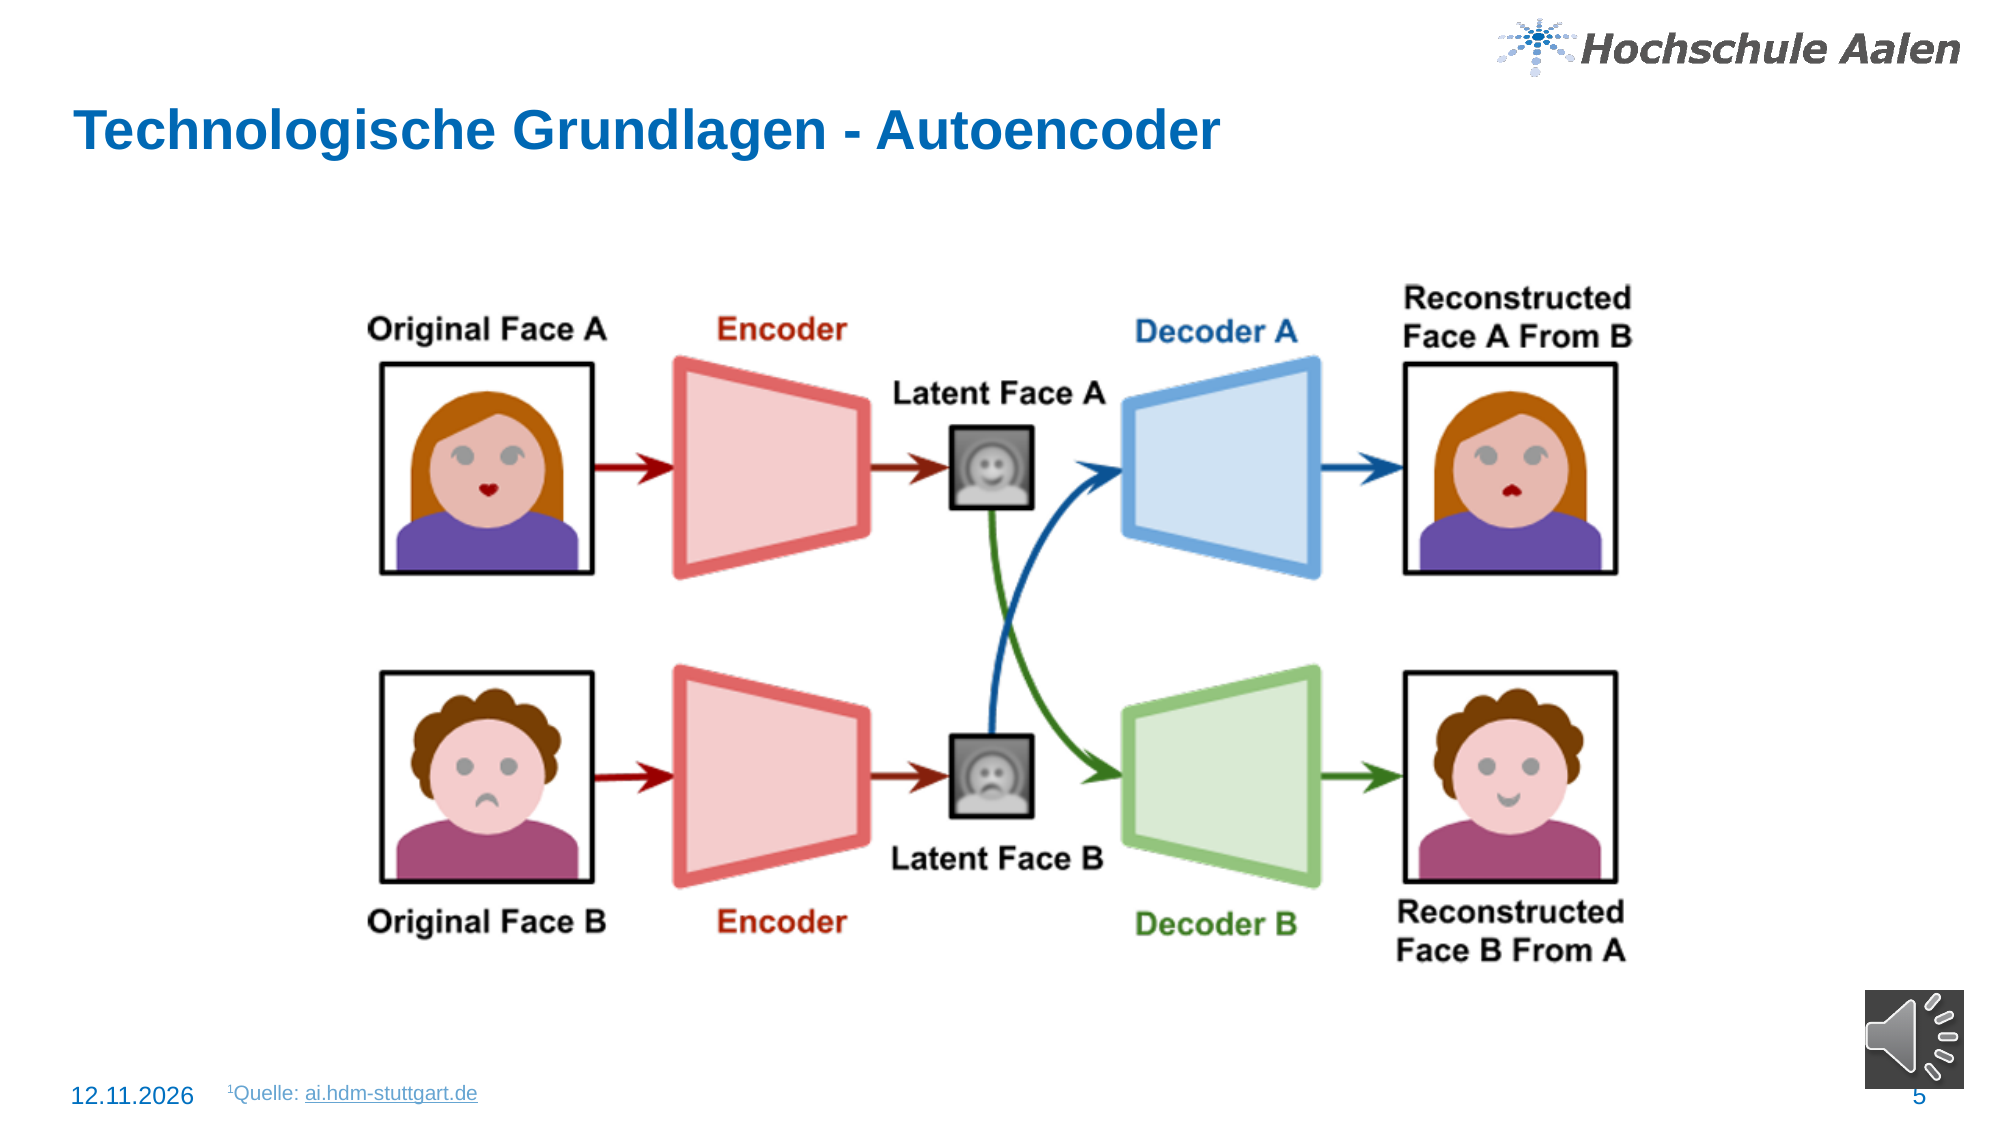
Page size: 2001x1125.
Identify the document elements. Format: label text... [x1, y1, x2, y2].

picture [1864, 989, 1965, 1090]
text_box 1Quelle: ai.hdm-stuttgart.de [212, 1061, 872, 1122]
picture [1497, 18, 1960, 77]
title Technologische Grundlagen - Autoencoder [58, 93, 1944, 187]
slide_number 5 [1491, 1064, 1942, 1125]
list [365, 279, 1638, 969]
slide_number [55, 1065, 506, 1125]
